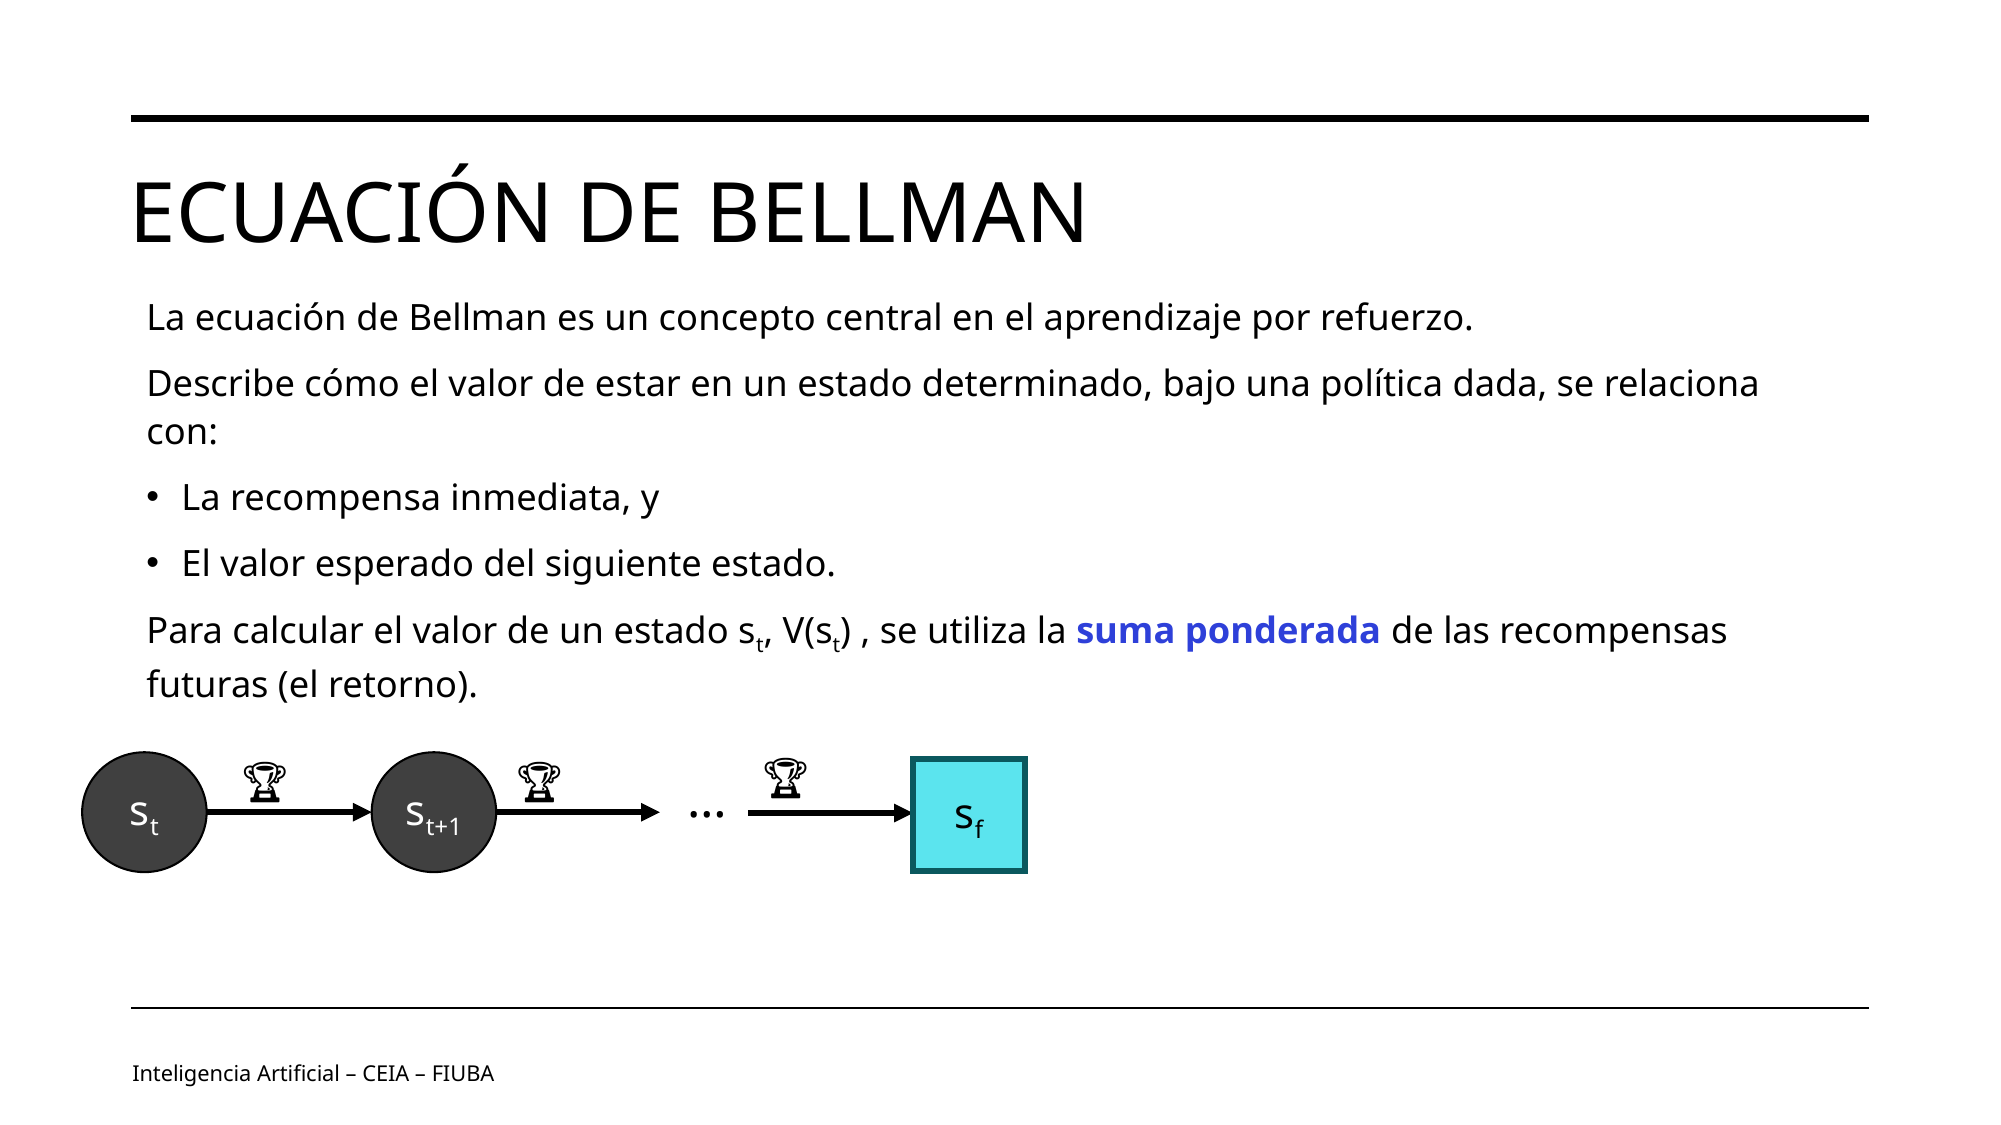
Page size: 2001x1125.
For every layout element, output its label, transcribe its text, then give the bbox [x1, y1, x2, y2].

text_box sf [912, 758, 1026, 872]
text_box st+1 [370, 751, 498, 874]
list La ecuación de Bellman es un concepto central en el aprendizaje por refuerzo. Describe cómo el valor de estar en un estado determinado, bajo una política dada, se relaciona con: La recompensa inmediata, y El valor esperado del siguiente estado. Para calcular el valor de un estado st, V(st) , se utiliza la suma ponderada de las recompensas futuras (el retorno). [131, 282, 1846, 714]
footer Inteligencia Artificial – CEIA – FIUBA [117, 1042, 862, 1103]
text_box … [672, 759, 743, 835]
title Ecuación de bellman [114, 151, 1869, 304]
text_box st [81, 751, 208, 874]
